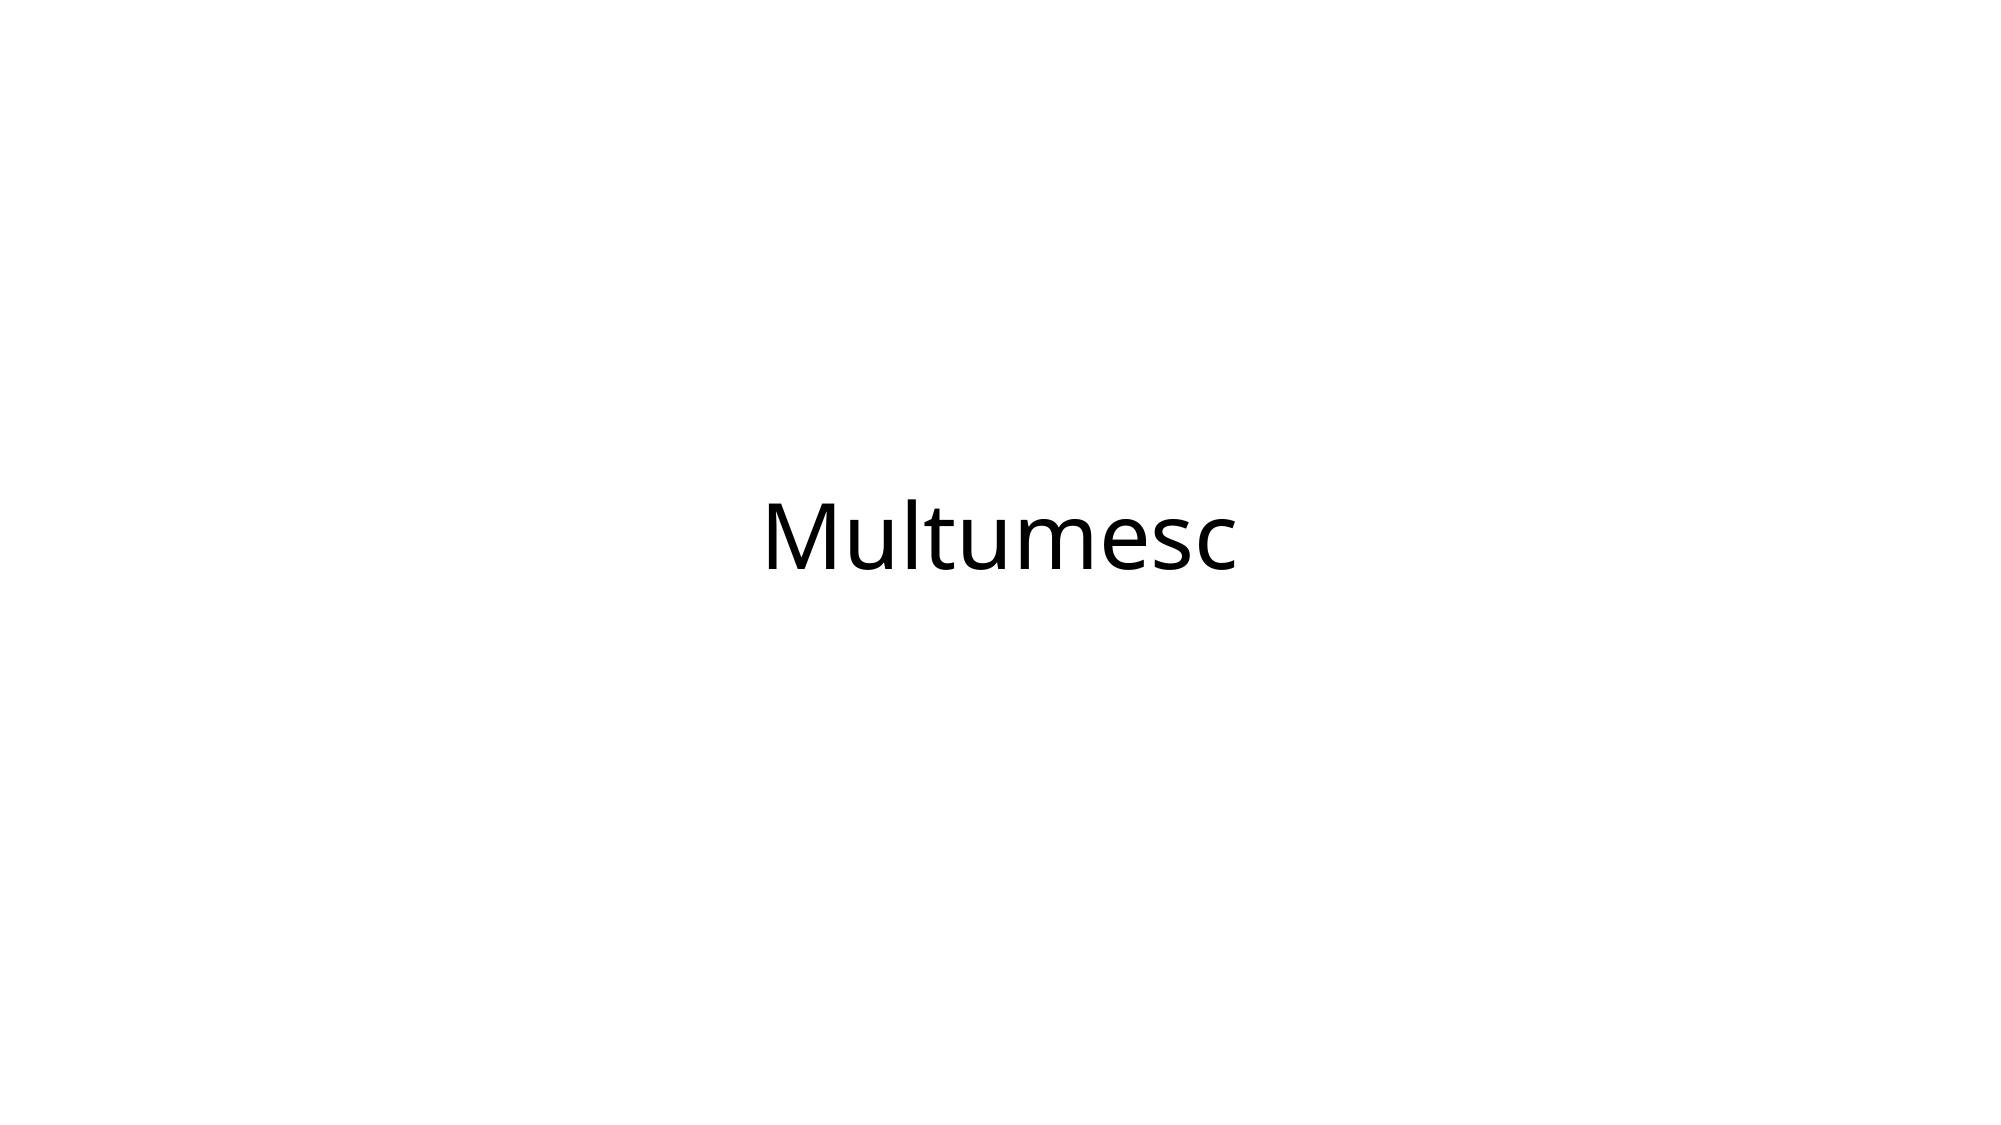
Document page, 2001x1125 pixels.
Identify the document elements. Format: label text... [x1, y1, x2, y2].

title Multumesc [137, 430, 1863, 649]
